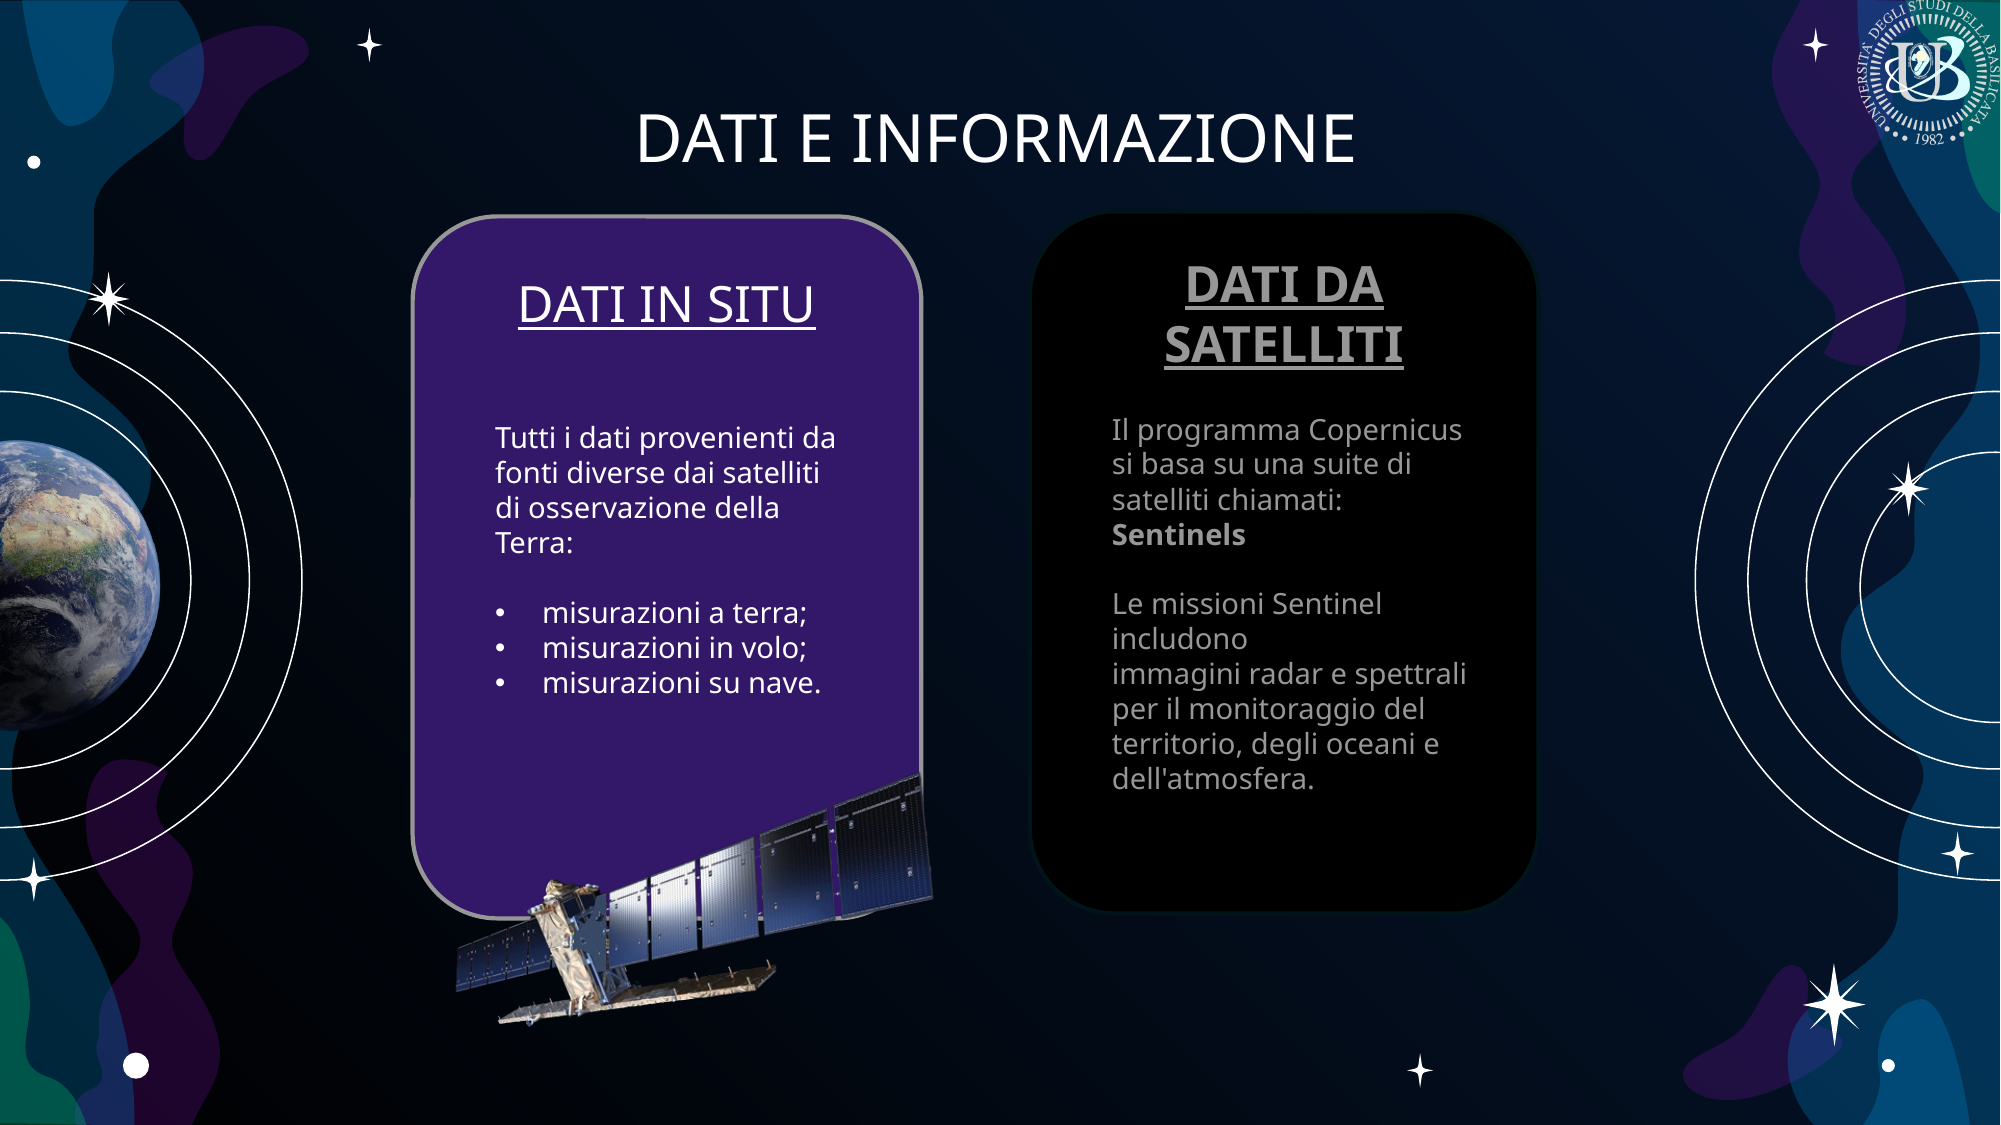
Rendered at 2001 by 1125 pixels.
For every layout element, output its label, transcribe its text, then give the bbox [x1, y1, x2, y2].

text_box Il programma Copernicus si basa su una suite di satelliti chiamati: Sentinels Le missioni Sentinel includono immagini radar e spettrali per il monitoraggio del territorio, degli oceani e dell'atmosfera. [1097, 403, 1491, 873]
picture [1857, 0, 2000, 145]
title DATI E INFORMAZIONE [249, 81, 1594, 207]
text_box DATI IN SITU [410, 214, 924, 753]
text_box Tutti i dati provenienti da fonti diverse dai satelliti di osservazione della Terra: misurazioni a terra; misurazioni in volo; misurazioni su nave. [480, 412, 856, 753]
picture [0, 426, 168, 742]
text_box DATI DA SATELLITI [1027, 209, 1541, 916]
picture [371, 755, 989, 1125]
